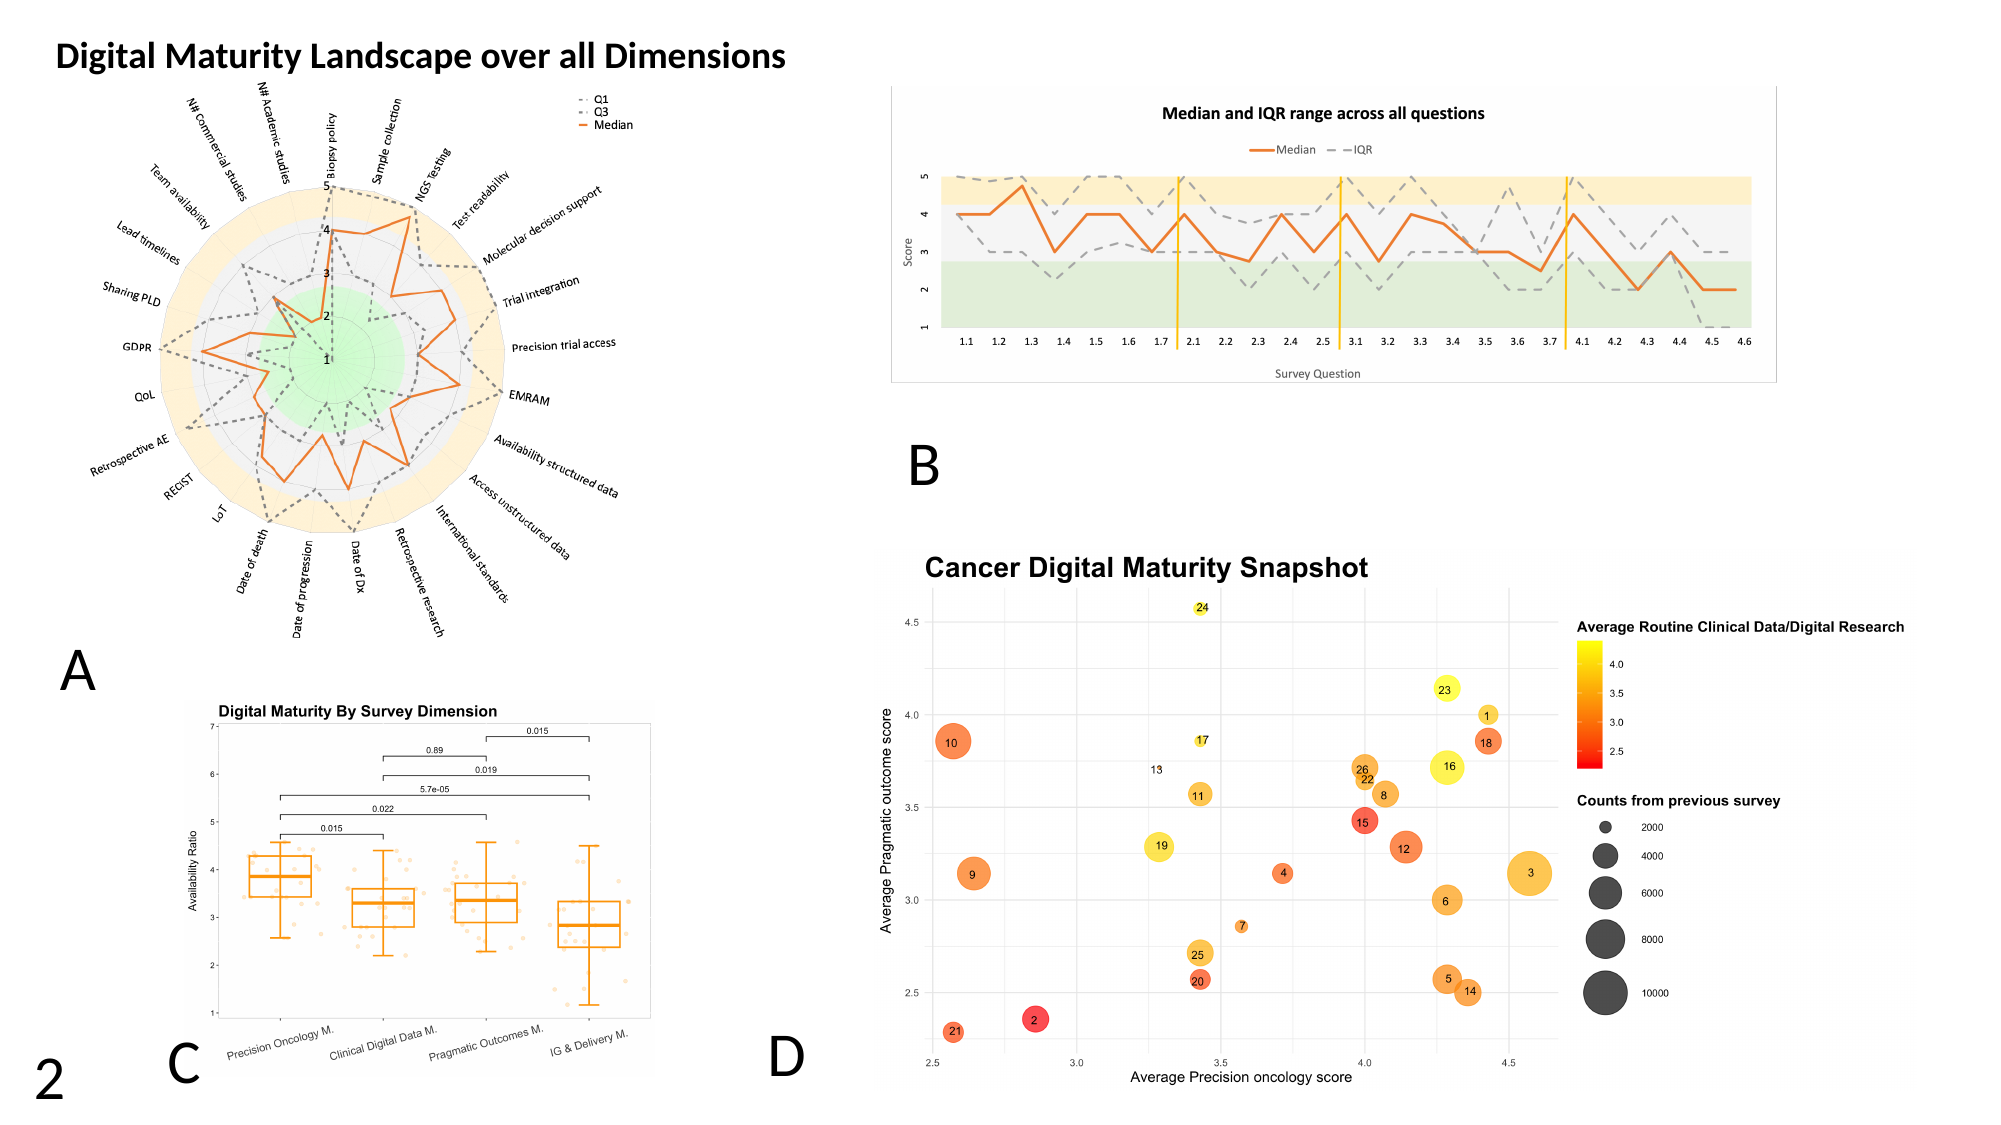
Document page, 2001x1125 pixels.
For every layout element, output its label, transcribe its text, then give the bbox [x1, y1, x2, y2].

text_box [752, 549, 1917, 1098]
text_box Digital Maturity Landscape over all Dimensions [41, 23, 803, 84]
text_box 2 [18, 1029, 81, 1119]
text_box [878, 85, 1778, 540]
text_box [49, 81, 640, 698]
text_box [152, 700, 655, 1105]
